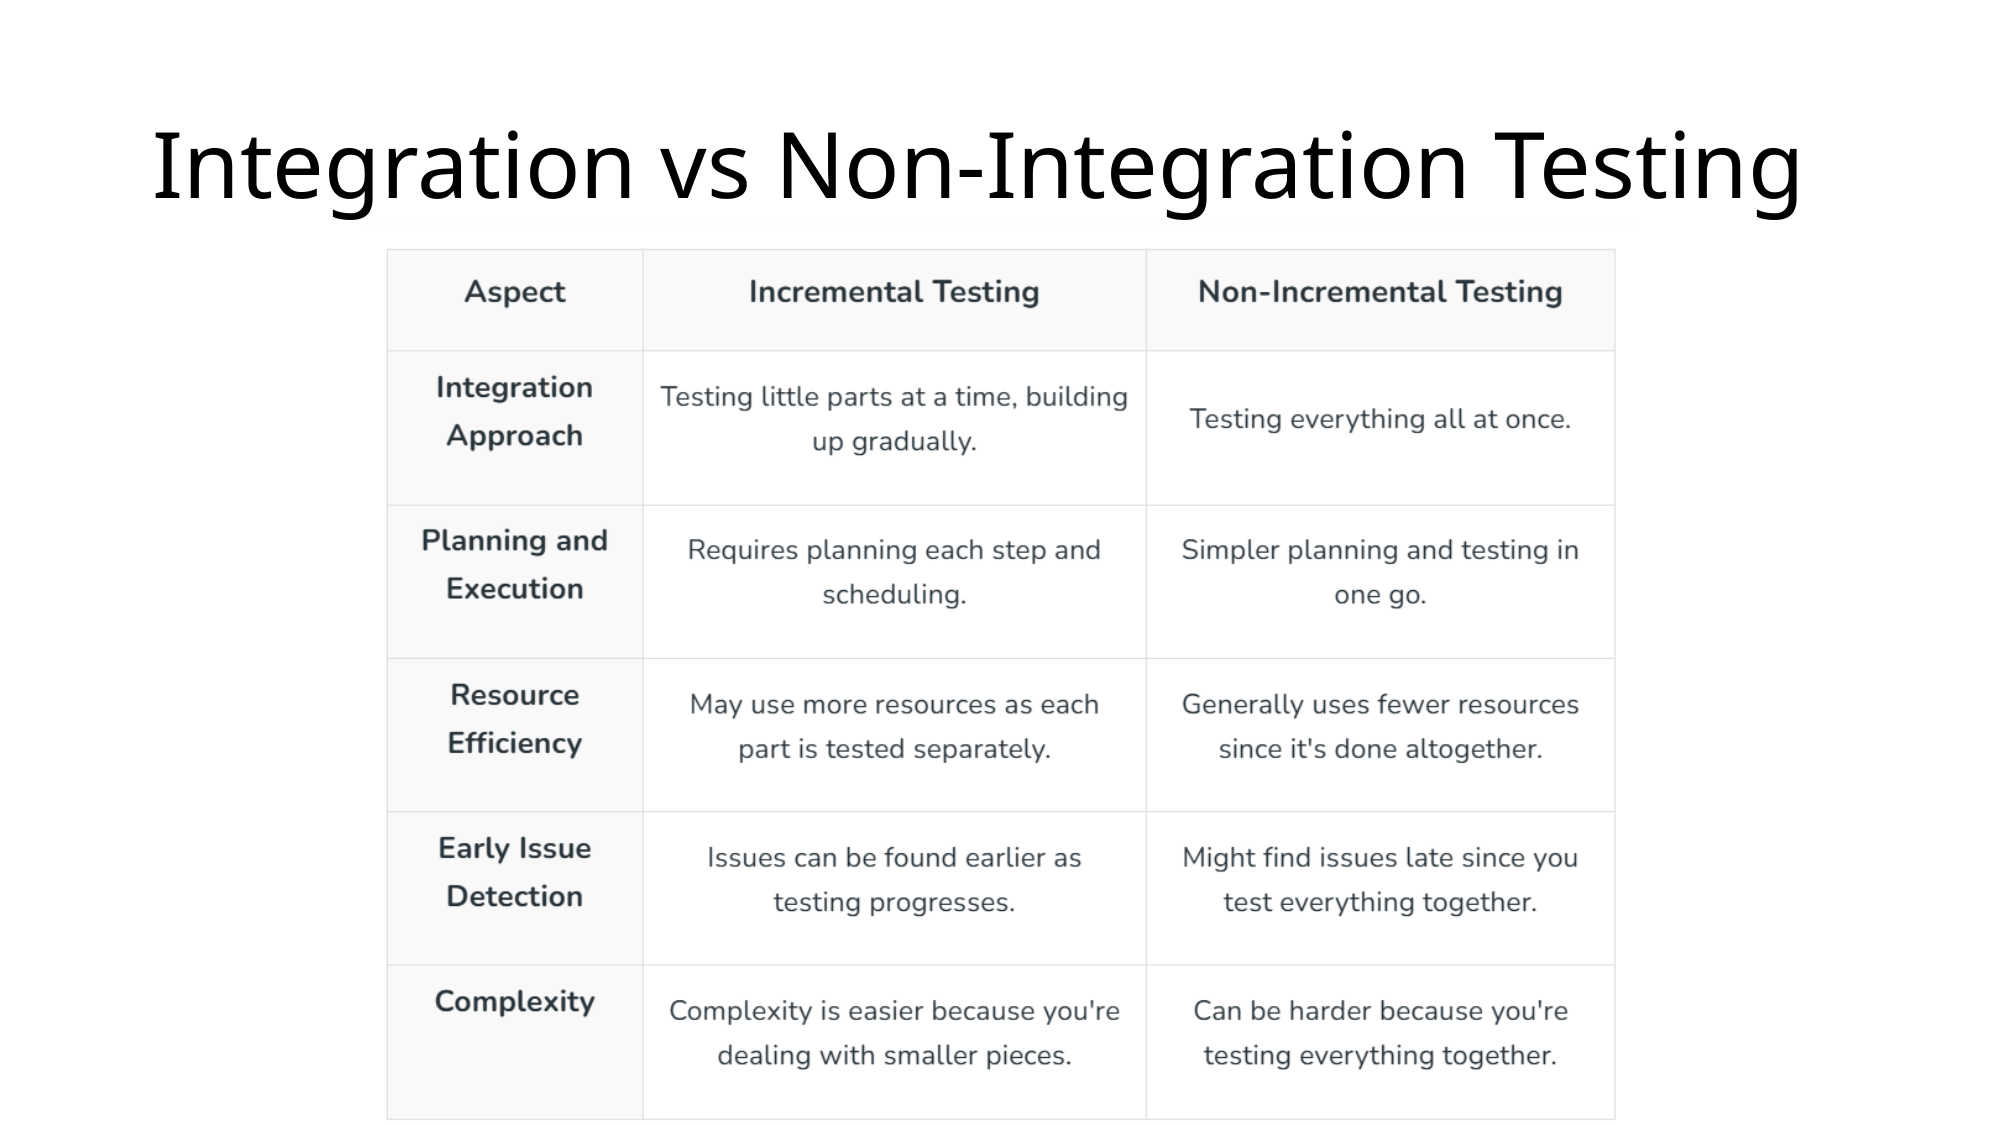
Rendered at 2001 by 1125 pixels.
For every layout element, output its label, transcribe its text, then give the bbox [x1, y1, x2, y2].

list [367, 223, 1633, 1125]
title Integration vs Non-Integration Testing [137, 59, 1863, 278]
